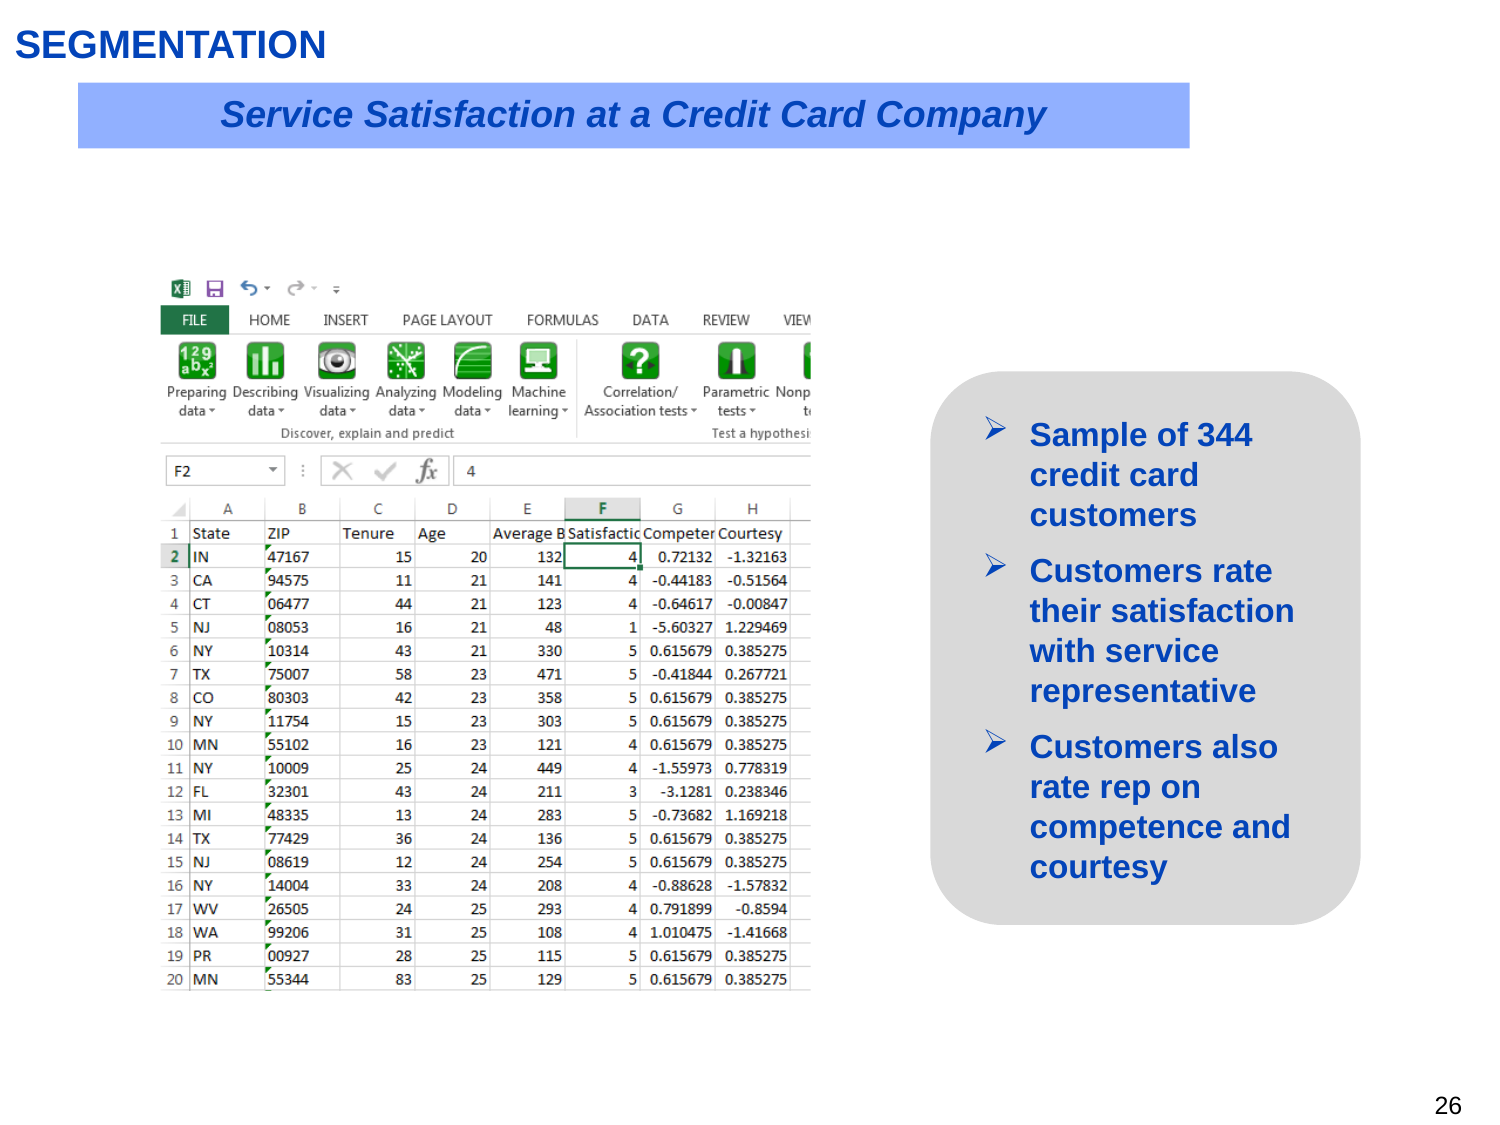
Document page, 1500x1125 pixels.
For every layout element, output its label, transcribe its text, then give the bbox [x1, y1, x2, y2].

title SEGMENTATION [14, 18, 1458, 68]
picture [160, 276, 811, 991]
slide_number 25 [1149, 1089, 1463, 1121]
text_box Sample of 344 credit card customers Customers rate their satisfaction with service representative Customers also rate rep on competence and courtesy [967, 405, 1338, 950]
text_box Service Satisfaction at a Credit Card Company [78, 82, 1190, 149]
text_box [930, 371, 1361, 916]
